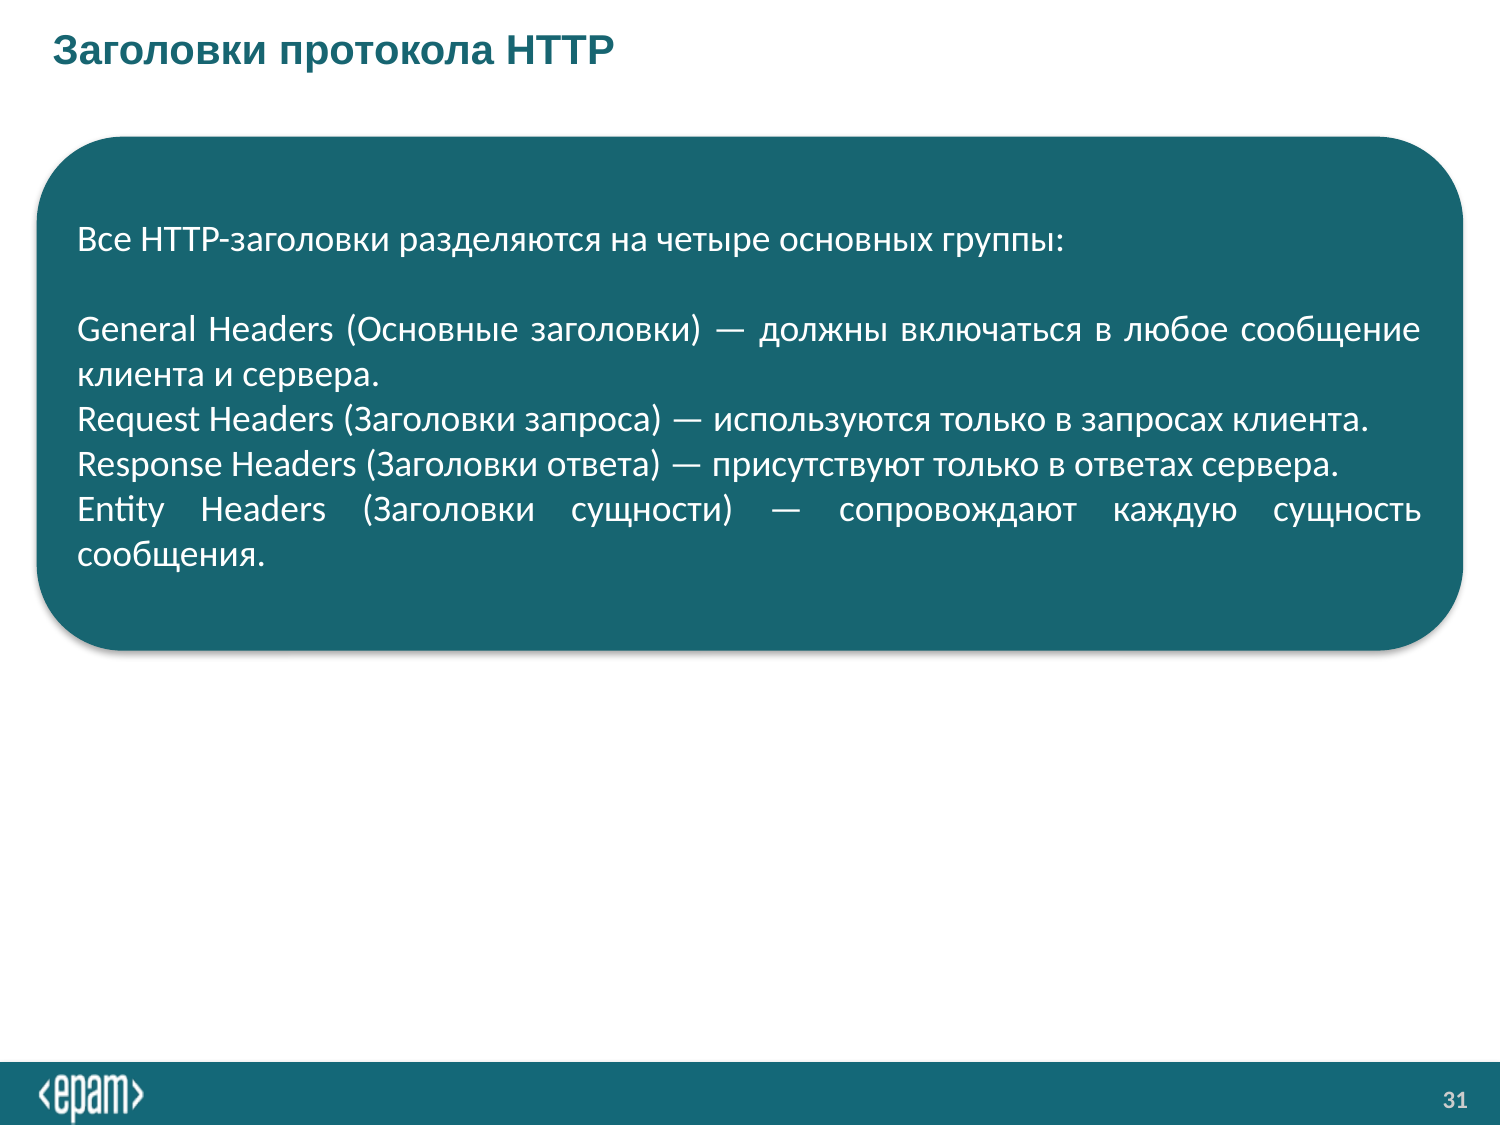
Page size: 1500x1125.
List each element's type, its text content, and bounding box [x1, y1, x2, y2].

picture [38, 1074, 144, 1125]
text_box Все HTTP-заголовки разделяются на четыре основных группы: General Headers (Основные заголовки) — должны включаться в любое сообщение клиента и сервера. Request Headers (Заголовки запроса) — используются только в запросах клиента. Response Headers (Заголовки ответа) — присутствуют только в ответах сервера. Entity Headers (Заголовки сущности) — сопровождают каждую сущность сообщения. [36, 136, 1464, 651]
title Заголовки протокола HTTP [0, 0, 1500, 95]
